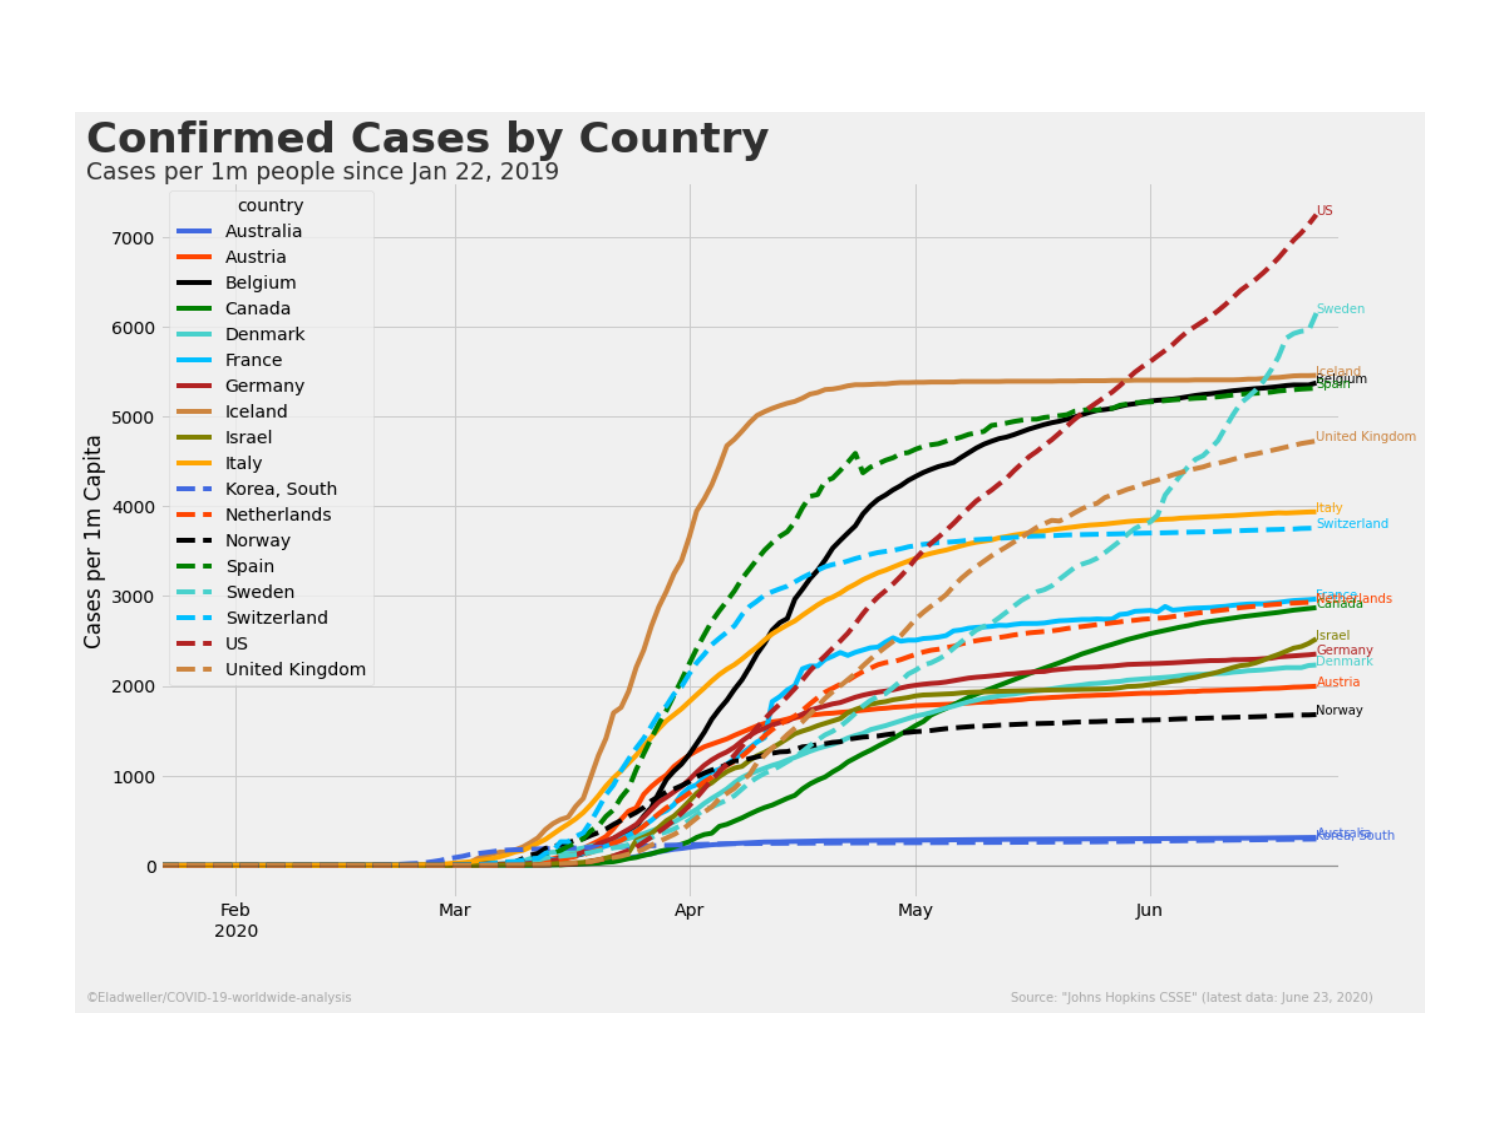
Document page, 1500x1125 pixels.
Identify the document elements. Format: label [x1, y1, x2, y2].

picture [74, 112, 1426, 1013]
